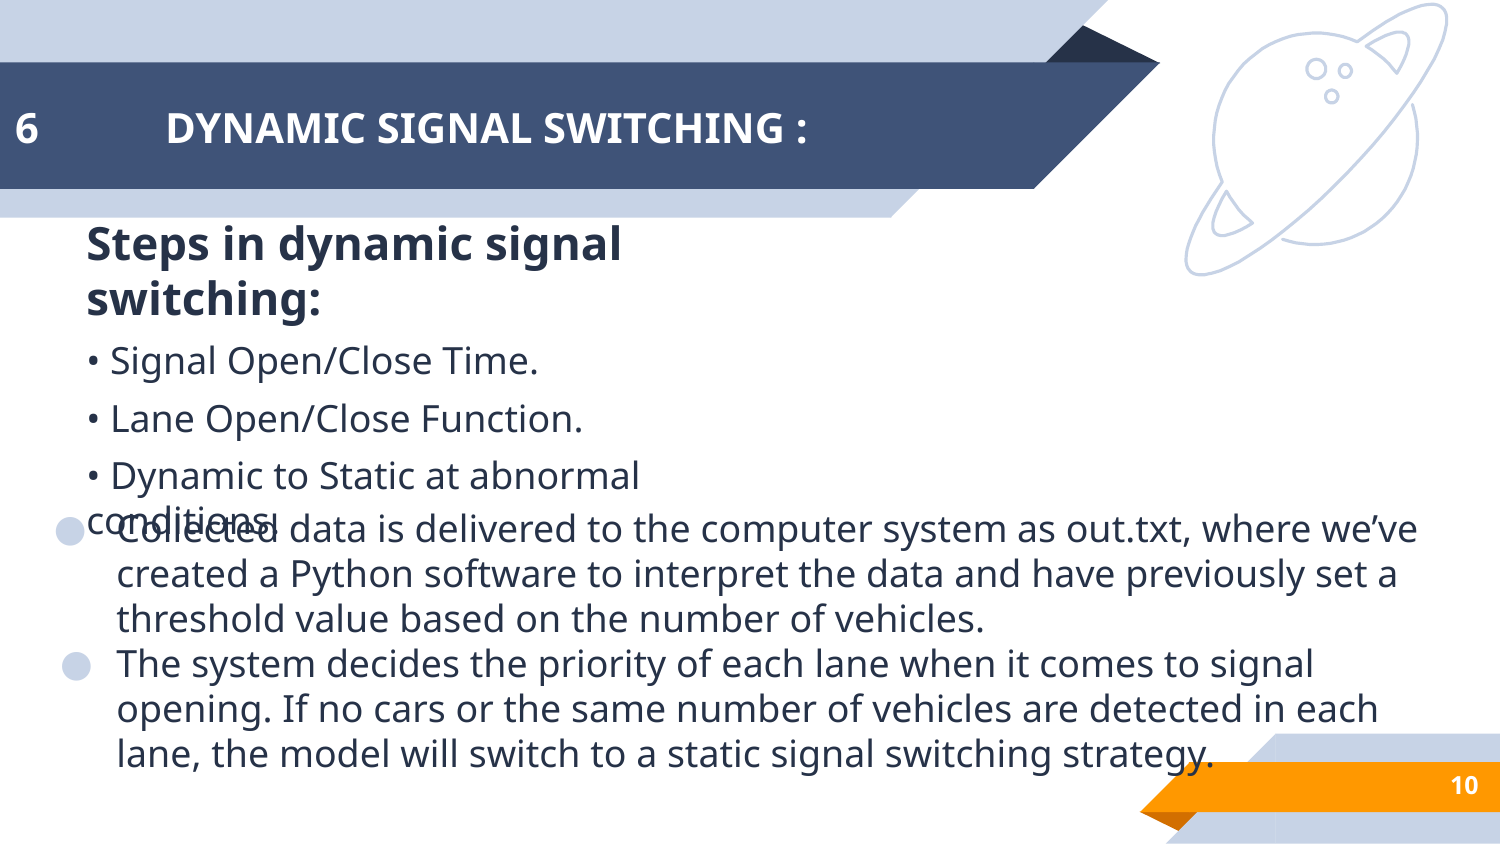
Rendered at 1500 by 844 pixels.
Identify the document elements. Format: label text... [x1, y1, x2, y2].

slide_number ‹#› [1249, 760, 1494, 813]
list Steps in dynamic signal switching: • Signal Open/Close Time. • Lane Open/Close Function. • Dynamic to Static at abnormal conditions. [71, 126, 825, 631]
title 6 DYNAMIC SIGNAL SWITCHING : [0, 64, 1035, 190]
list Collected data is delivered to the computer system as out.txt, where we’ve created a Python software to interpret the data and have previously set a threshold value based on the number of vehicles. The system decides the priority of each lane when it comes to signal opening. If no cars or the same number of vehicles are detected in each lane, the model will switch to a static signal switching strategy. [26, 387, 1474, 844]
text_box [1185, 4, 1447, 275]
